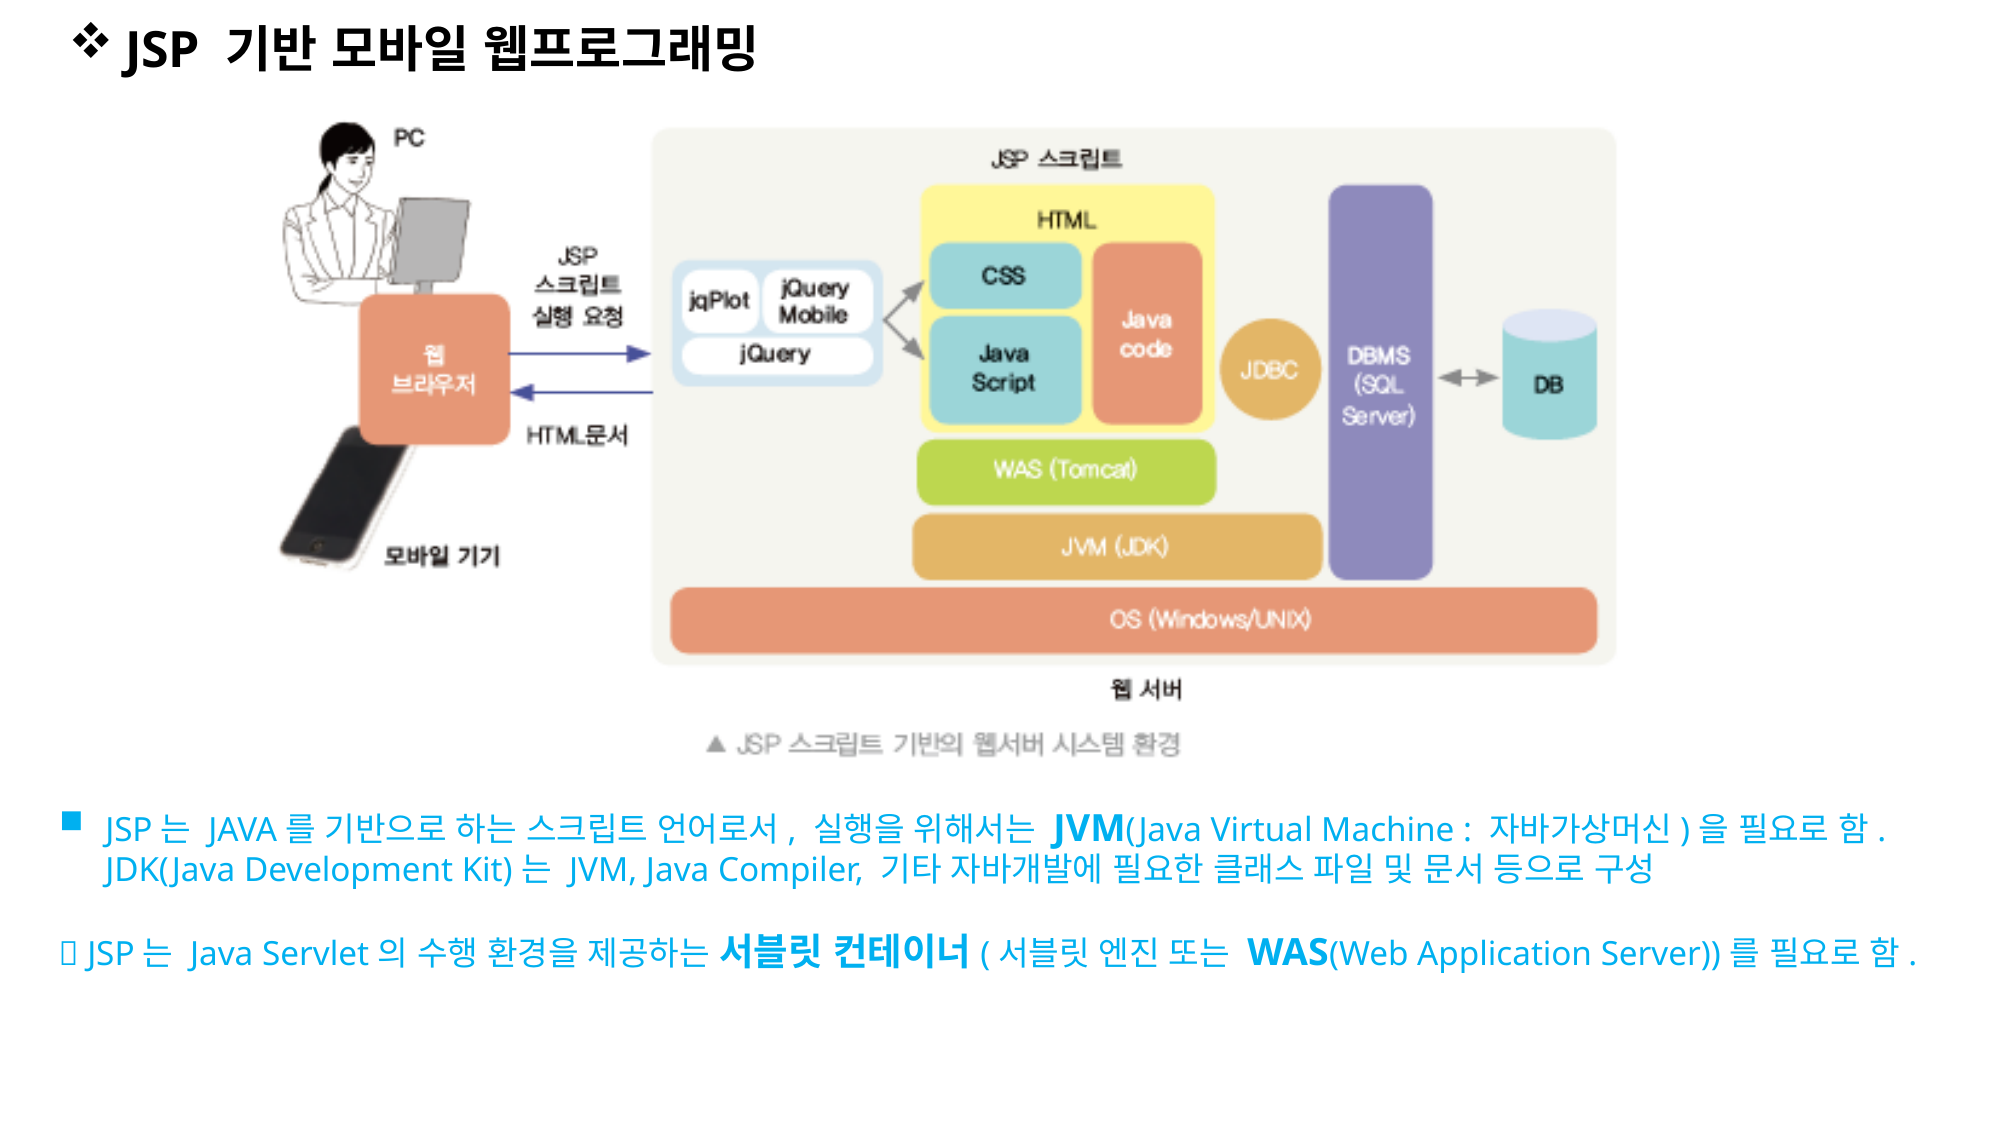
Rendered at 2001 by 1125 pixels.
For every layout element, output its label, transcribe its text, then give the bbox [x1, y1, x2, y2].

text_box JSP는 JAVA를 기반으로 하는 스크립트 언어로서, 실행을 위해서는 JVM(Java Virtual Machine : 자바가상머신)을 필요로 함. JDK(Java Development Kit)는 JVM, Java Compiler, 기타 자바개발에 필요한 클래스 파일 및 문서 등으로 구성  JSP는 Java Servlet의 수행 환경을 제공하는 서블릿 컨테이너(서블릿 엔진 또는 WAS(Web Application Server))를 필요로 함. [43, 796, 1976, 981]
title JSP 기반 모바일 웹프로그래밍 [0, 0, 829, 95]
picture [252, 114, 1632, 777]
